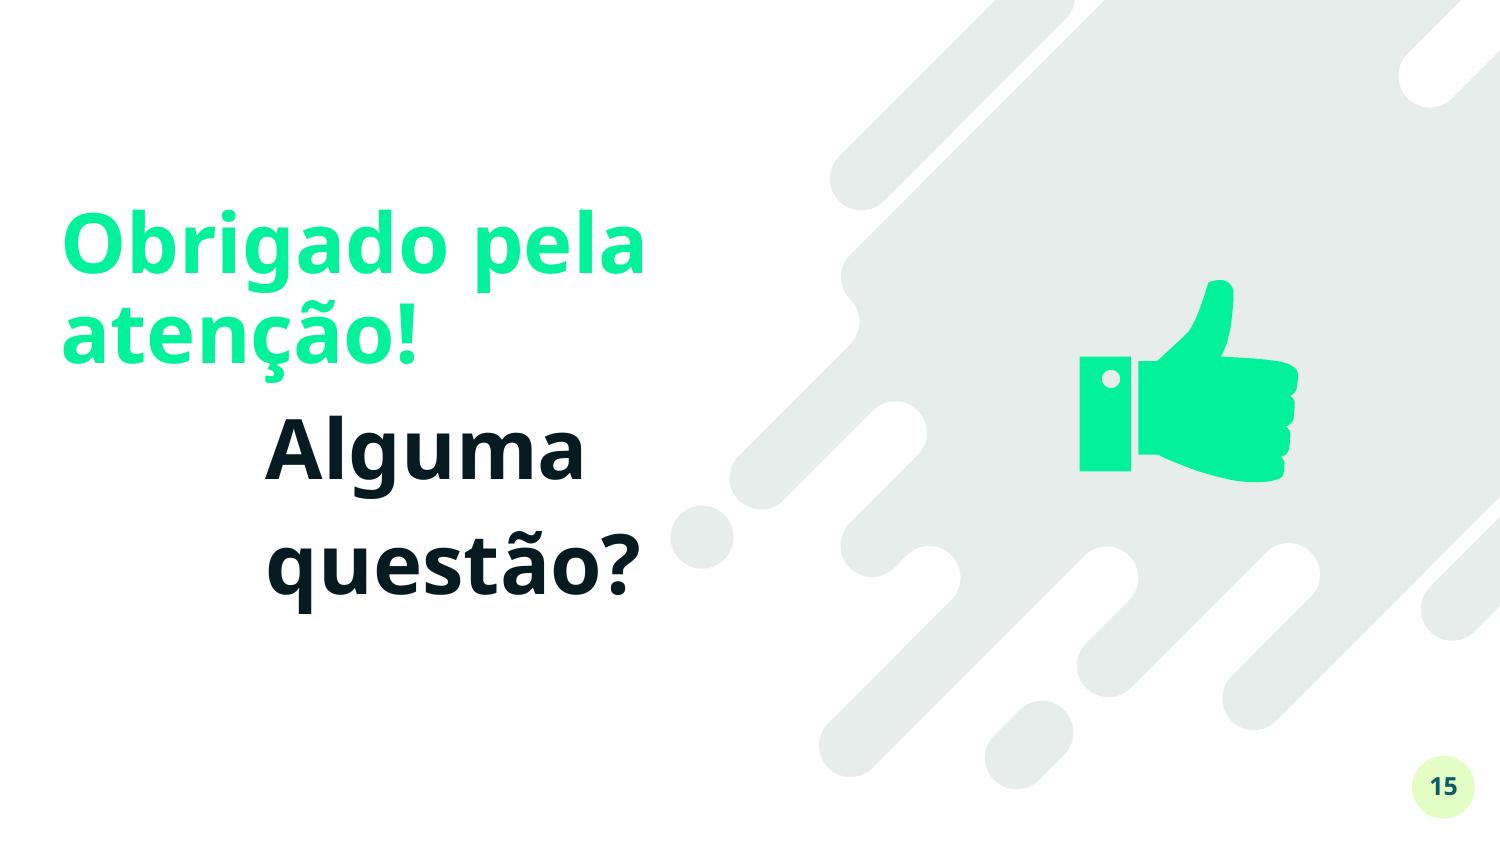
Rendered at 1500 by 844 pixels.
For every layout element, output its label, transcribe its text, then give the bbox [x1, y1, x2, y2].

slide_number 15 [1412, 755, 1475, 819]
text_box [1079, 279, 1299, 483]
title Obrigado pela atenção! [60, 247, 971, 382]
list Alguma questão? [265, 381, 971, 516]
